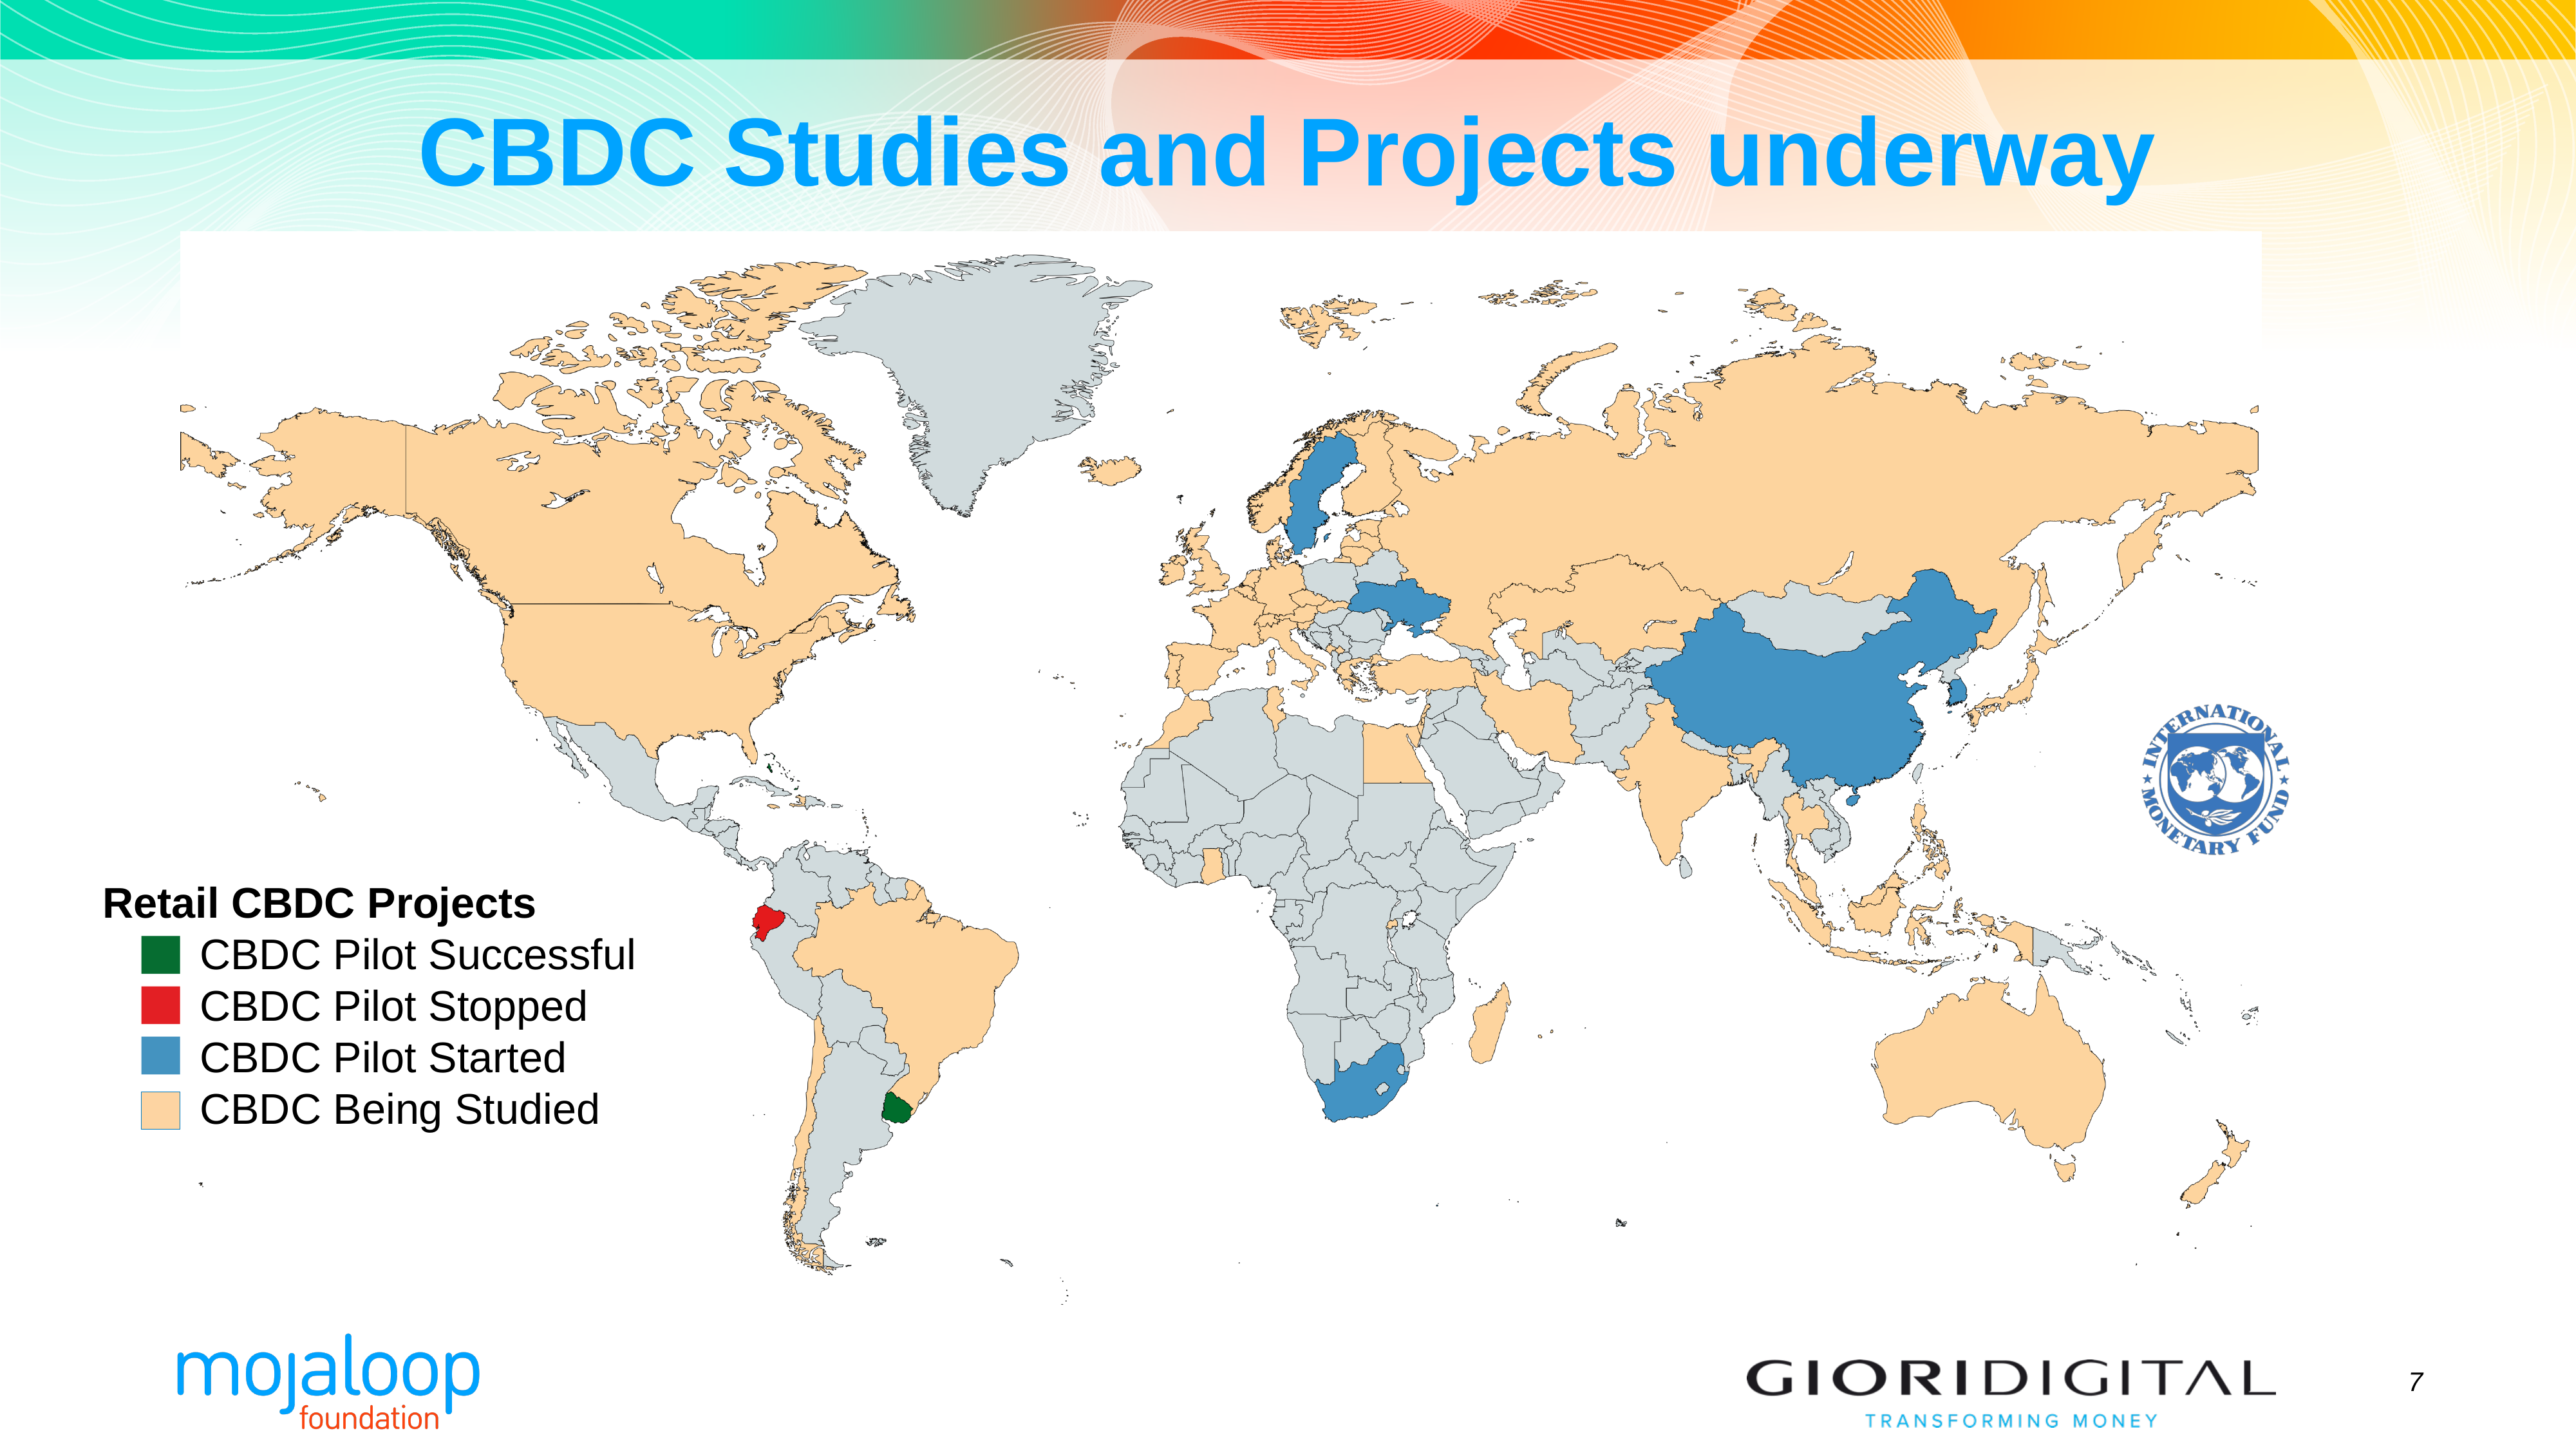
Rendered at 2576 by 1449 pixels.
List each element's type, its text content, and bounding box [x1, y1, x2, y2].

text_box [93, 870, 719, 1141]
picture [0, 231, 2576, 1449]
title CBDC Studies and Projects underway [177, 77, 2399, 232]
picture [0, 0, 2576, 59]
